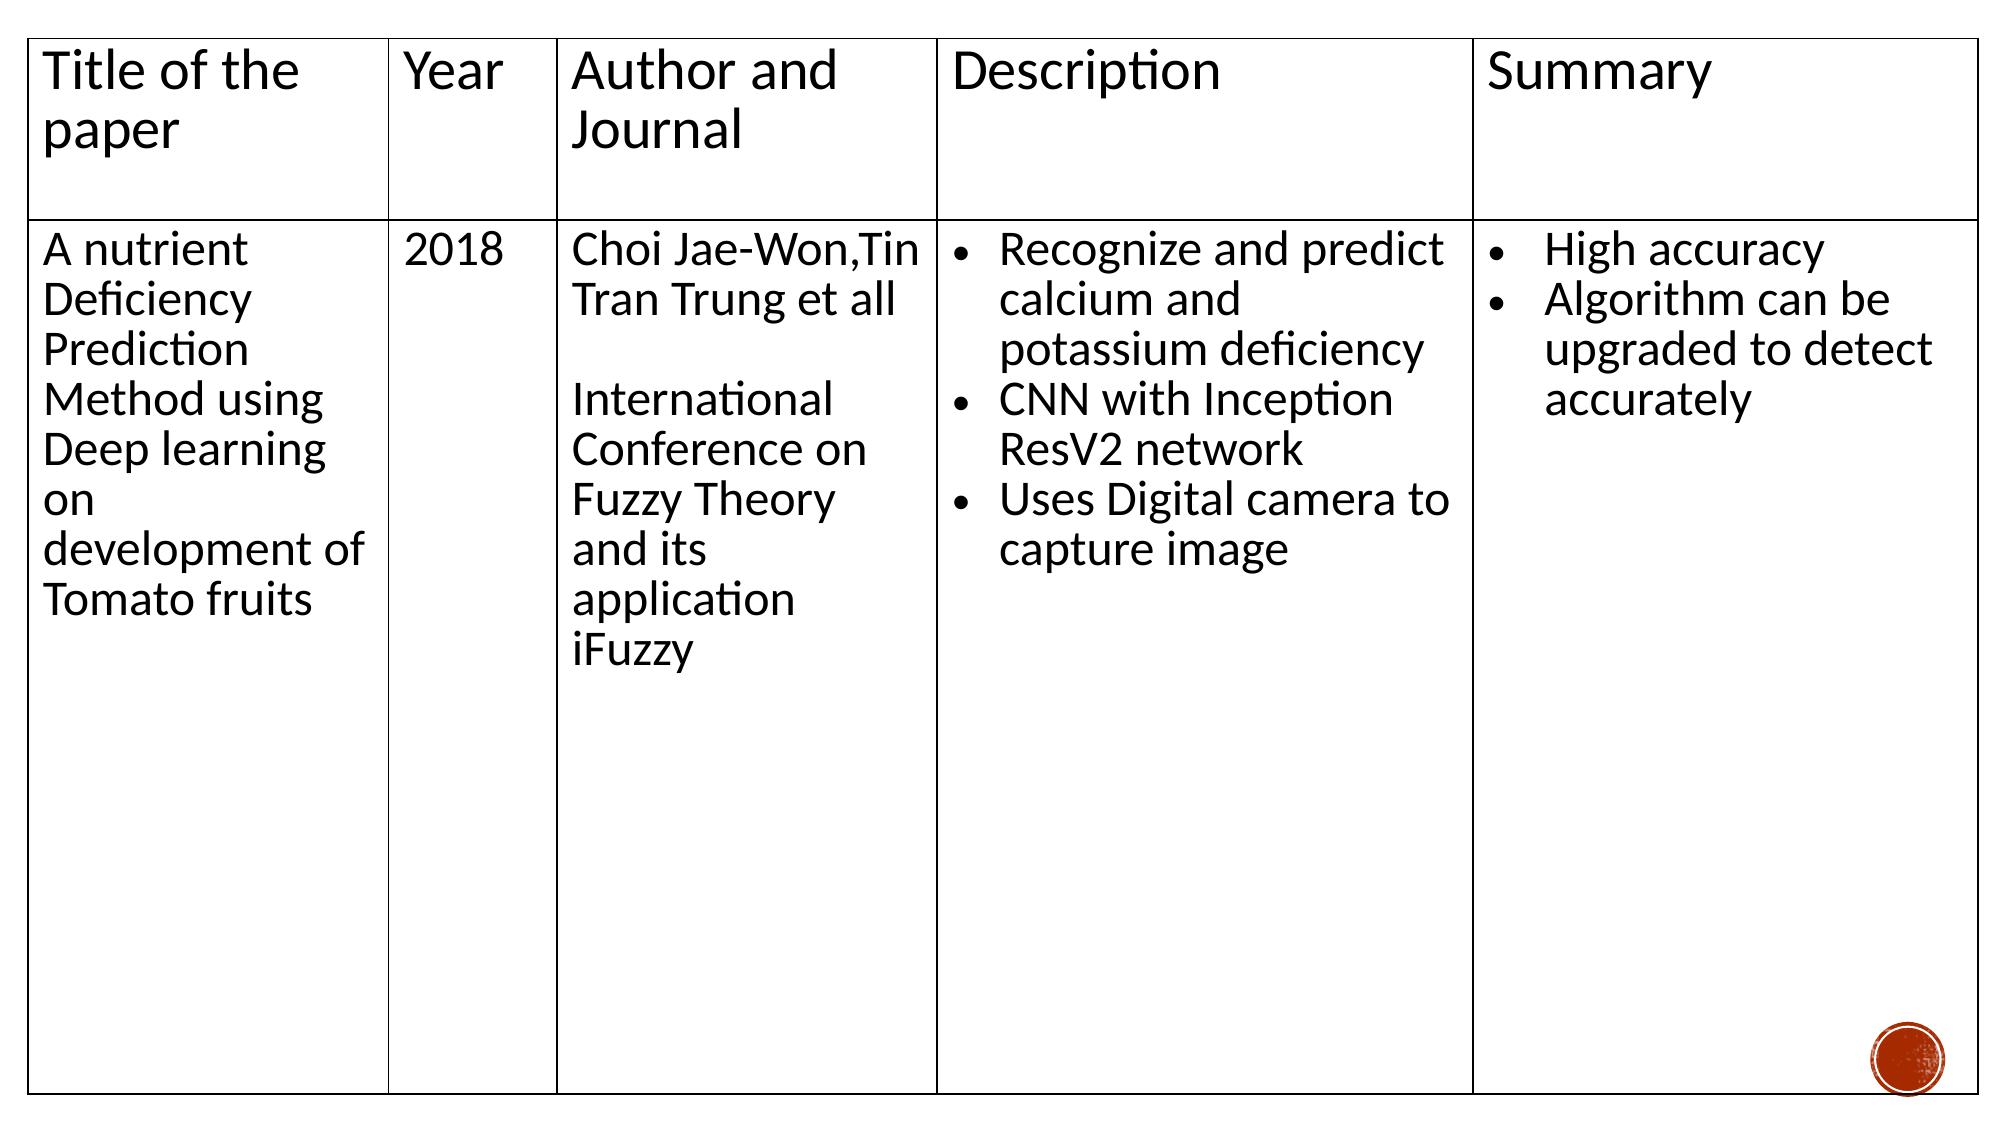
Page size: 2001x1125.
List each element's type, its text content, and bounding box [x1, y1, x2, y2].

table_header Title of the paper [29, 39, 388, 219]
table_cell High accuracy Algorithm can be upgraded to detect accurately [1474, 221, 1977, 1093]
table_header Author and Journal [558, 39, 936, 219]
table_header Description [938, 39, 1472, 219]
table_header Year [389, 39, 556, 219]
table_cell Recognize and predict calcium and potassium deficiency CNN with Inception ResV2 network Uses Digital camera to capture image [938, 221, 1472, 1093]
table_header Summary [1474, 39, 1977, 219]
table_cell A nutrient Deficiency Prediction Method using Deep learning on development of Tomato fruits [29, 221, 388, 1093]
table_cell Choi Jae-Won,Tin Tran Trung et all International Conference on Fuzzy Theory and its application iFuzzy [558, 221, 936, 1093]
table_cell 2018 [389, 221, 556, 1093]
